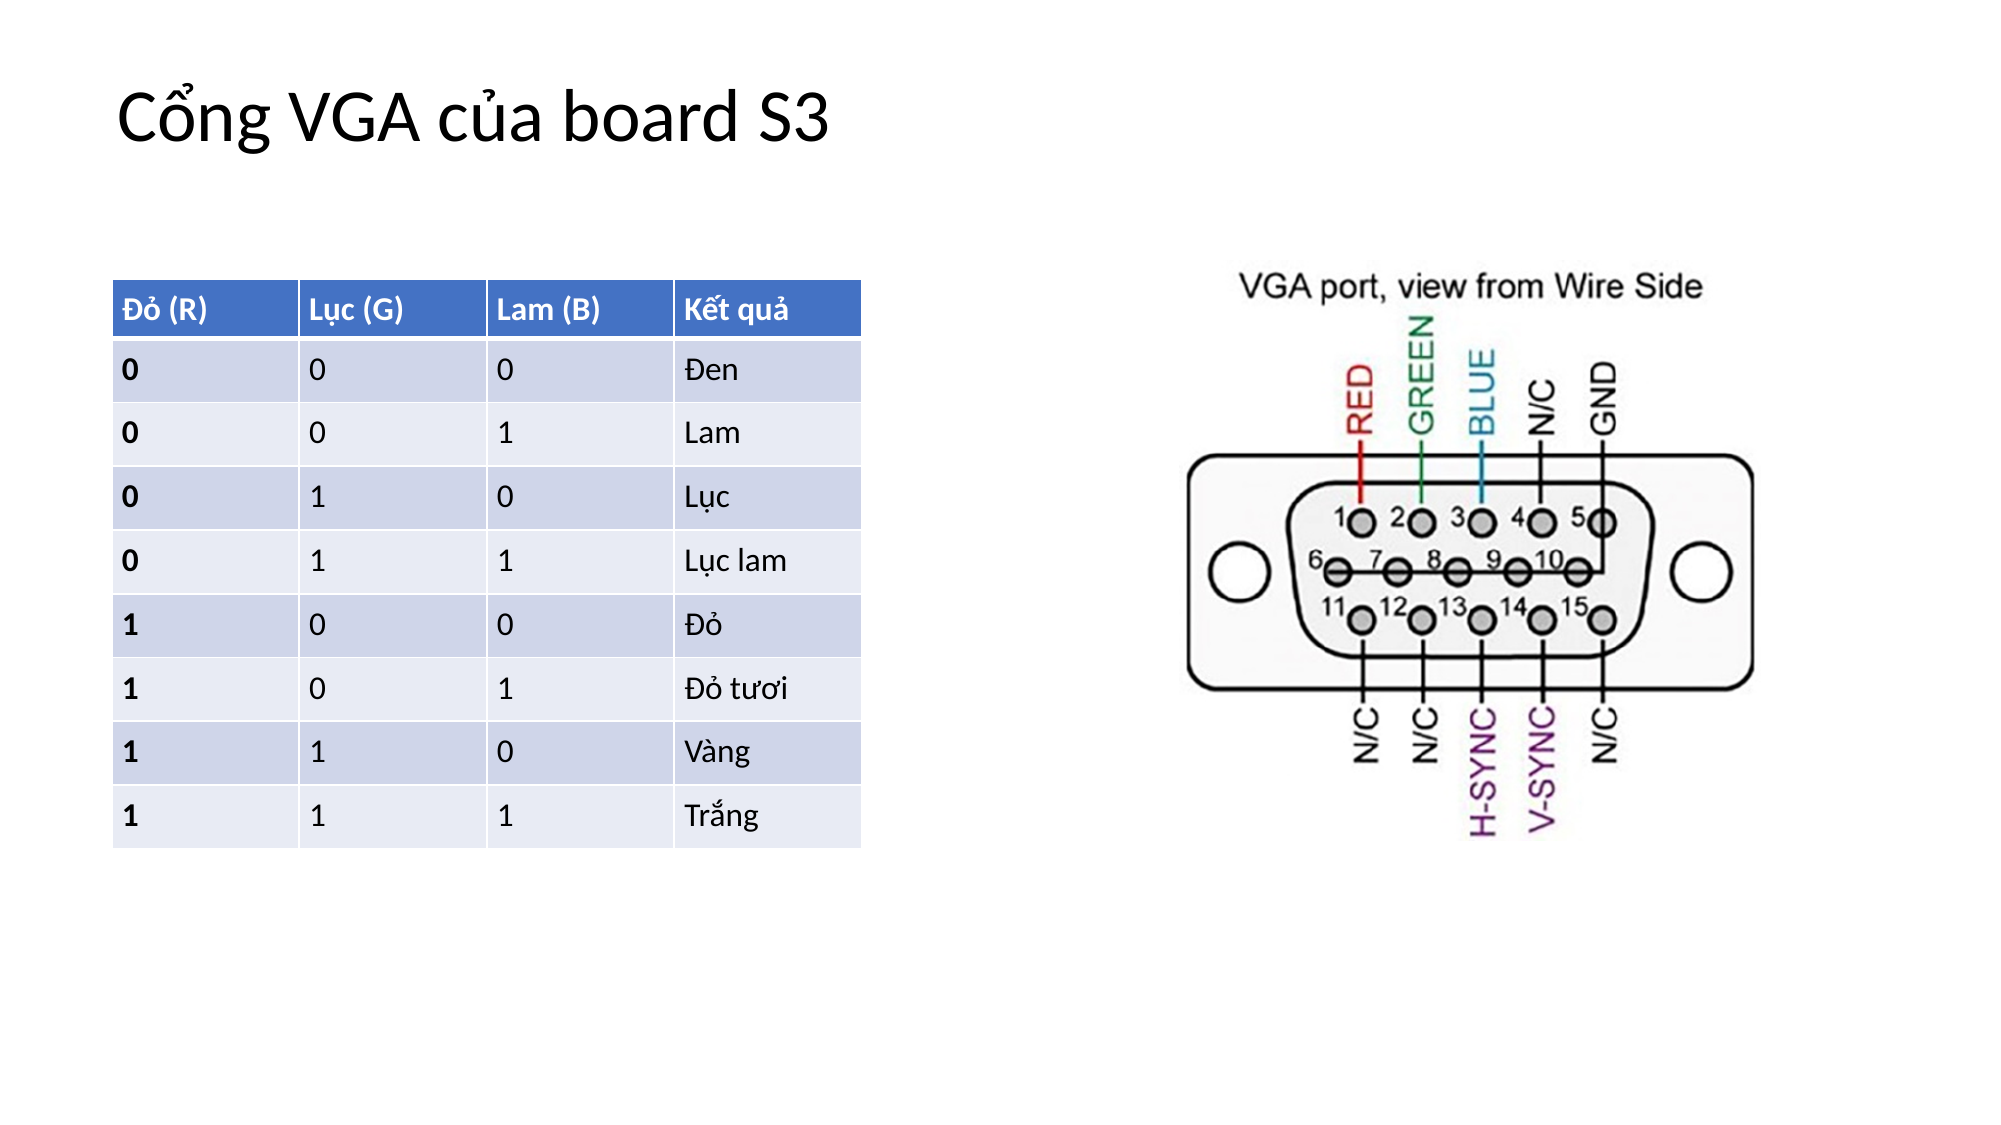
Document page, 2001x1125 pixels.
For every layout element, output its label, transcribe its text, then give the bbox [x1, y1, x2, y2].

table_cell Đỏ tươi [675, 658, 861, 720]
table_cell 1 [300, 467, 486, 529]
table_cell 1 [488, 531, 673, 593]
table_cell 0 [488, 467, 673, 529]
table_cell 1 [488, 403, 673, 465]
table_cell 0 [488, 595, 673, 657]
table_cell 0 [488, 341, 673, 402]
table_cell 1 [488, 786, 673, 848]
table_cell 0 [113, 531, 298, 593]
table_header Lục (G) [300, 280, 486, 336]
table_cell Đỏ [675, 595, 861, 657]
table_cell 1 [113, 595, 298, 657]
table_cell 0 [300, 595, 486, 657]
table_header Lam (B) [488, 280, 673, 336]
table_cell Trắng [675, 786, 861, 848]
table_cell 0 [300, 403, 486, 465]
text_box Cổng VGA của board S3 [27, 58, 862, 164]
table_cell Vàng [675, 722, 861, 784]
table_cell 1 [300, 531, 486, 593]
table_cell 1 [113, 658, 298, 720]
table_header Đỏ (R) [113, 280, 298, 336]
table_cell 0 [113, 341, 298, 402]
table_cell 0 [488, 722, 673, 784]
table_cell Đen [675, 341, 861, 402]
table_cell 1 [113, 722, 298, 784]
table_cell 0 [300, 658, 486, 720]
table_cell 0 [113, 403, 298, 465]
table_cell 0 [300, 341, 486, 402]
table_cell Lục lam [675, 531, 861, 593]
picture [1179, 260, 1761, 841]
table_cell 1 [300, 722, 486, 784]
table_cell 1 [113, 786, 298, 848]
table_cell Lục [675, 467, 861, 529]
table_cell 0 [113, 467, 298, 529]
table_cell 1 [300, 786, 486, 848]
table_cell Lam [675, 403, 861, 465]
table_header Kết quả [675, 280, 861, 336]
table_cell 1 [488, 658, 673, 720]
